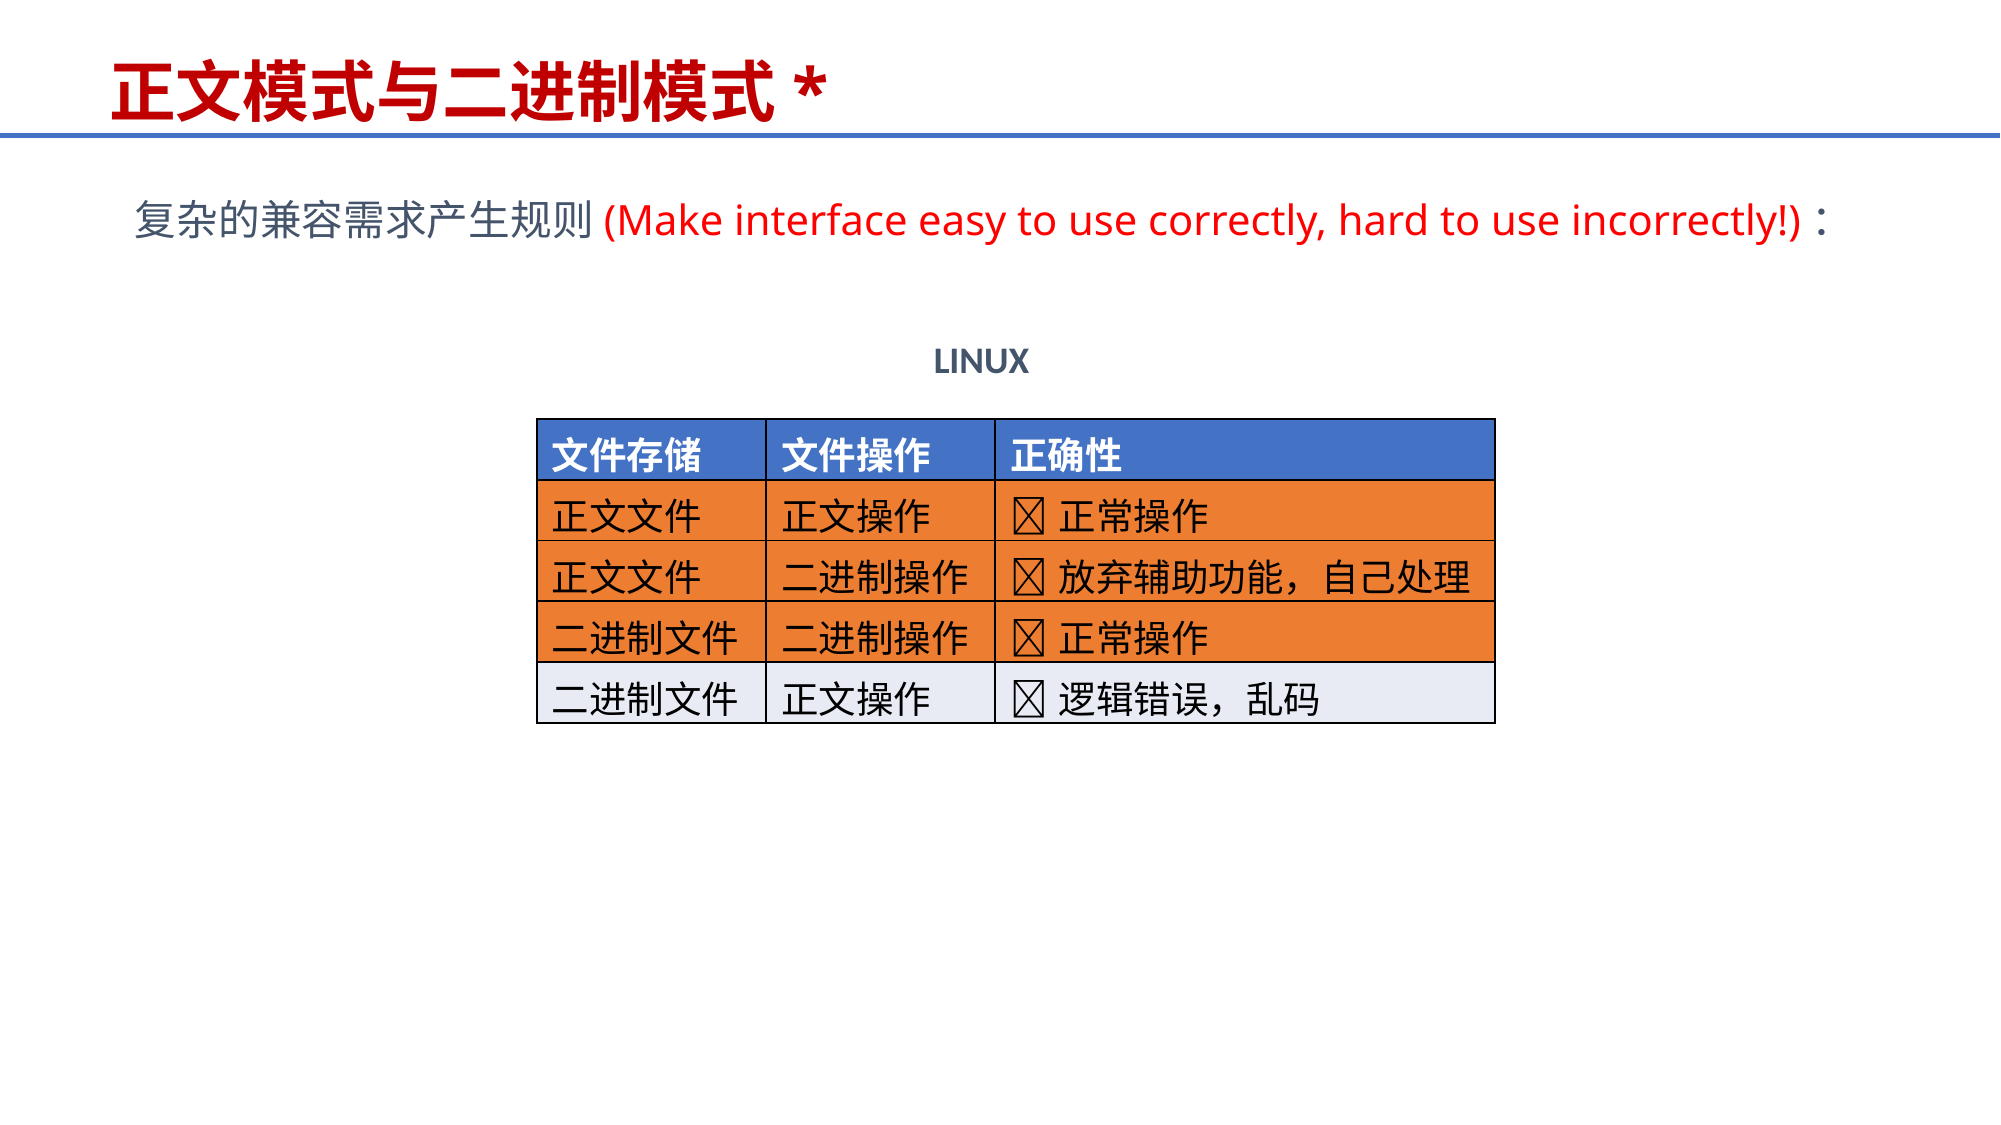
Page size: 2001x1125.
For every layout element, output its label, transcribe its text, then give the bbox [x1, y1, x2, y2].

table_header 文件存储 [538, 420, 765, 479]
table_header 正确性 [996, 420, 1494, 479]
table_cell 正常操作 [996, 602, 1494, 661]
table_cell 逻辑错误，乱码 [996, 663, 1494, 722]
table_cell 正常操作 [996, 481, 1494, 540]
table_cell 正文文件 [538, 541, 765, 600]
table_cell 二进制操作 [767, 541, 994, 600]
table_cell 二进制文件 [538, 602, 765, 661]
table_header 文件操作 [767, 420, 994, 479]
table_cell 正文操作 [767, 481, 994, 540]
text_box 复杂的兼容需求产生规则(Make interface easy to use correctly, hard to use incorrectly!)： [120, 186, 1883, 252]
text_box 正文模式与二进制模式* [94, 43, 1724, 138]
table_cell 二进制文件 [538, 663, 765, 722]
table_cell 正文文件 [538, 481, 765, 540]
table_cell 二进制操作 [767, 602, 994, 661]
text_box LINUX [828, 328, 1136, 388]
table_cell 正文操作 [767, 663, 994, 722]
table_cell 放弃辅助功能，自己处理 [996, 541, 1494, 600]
